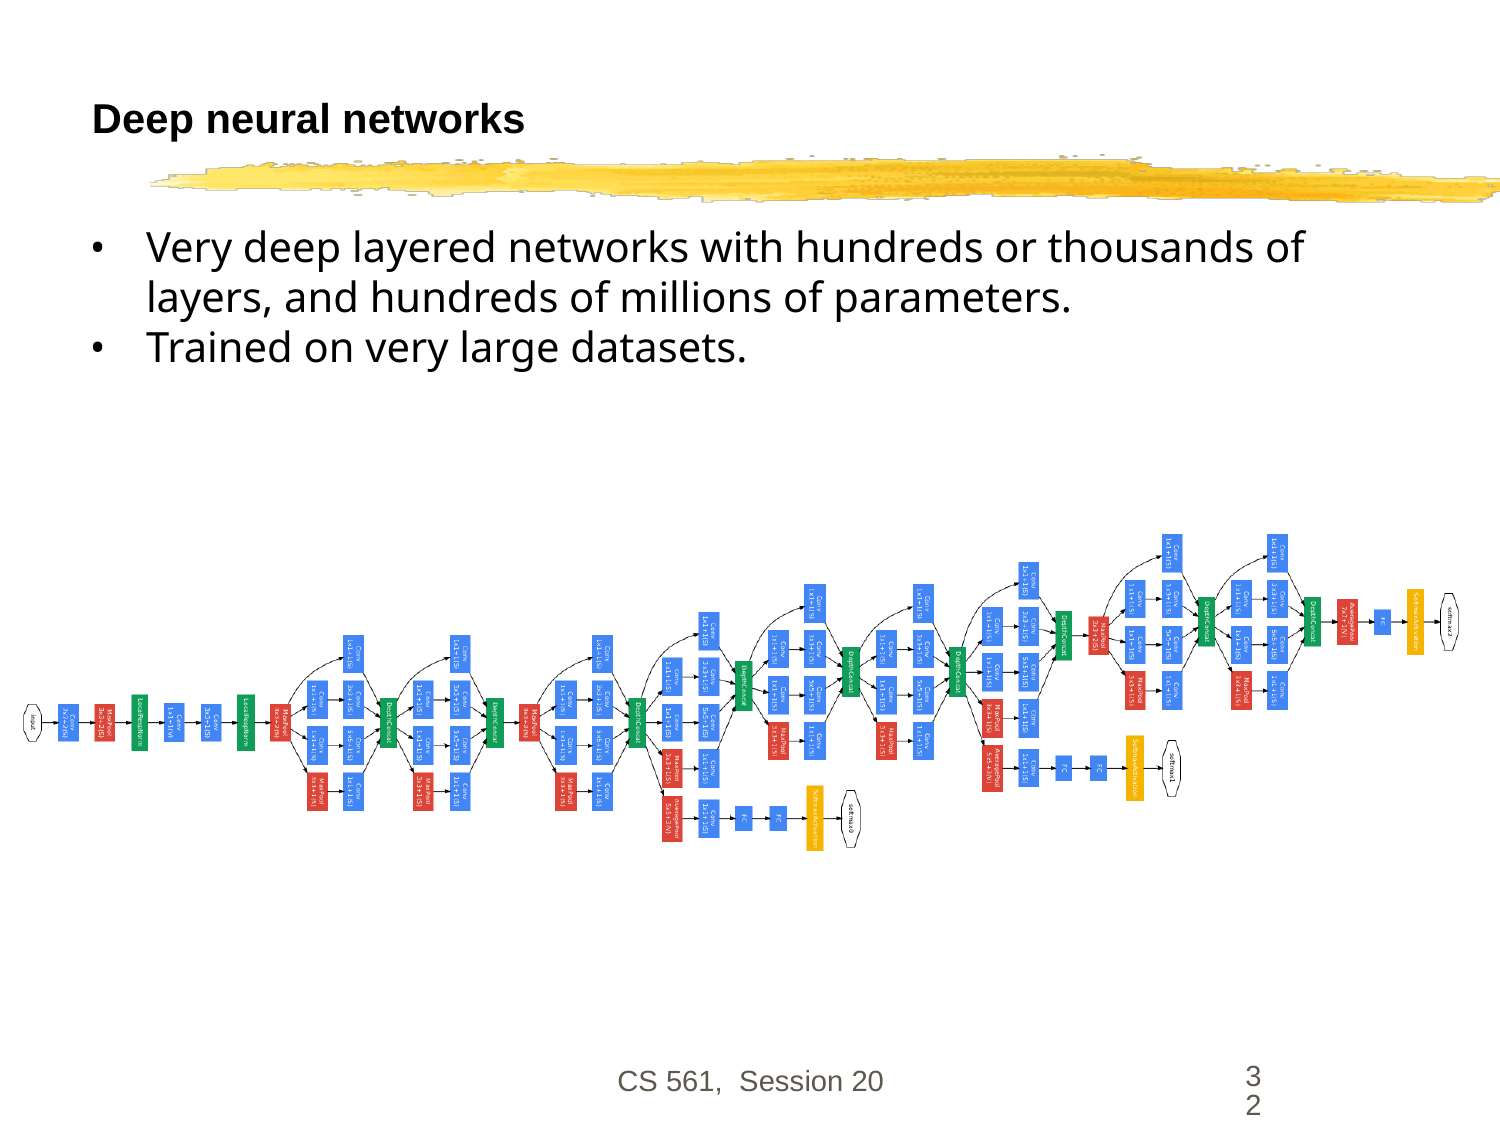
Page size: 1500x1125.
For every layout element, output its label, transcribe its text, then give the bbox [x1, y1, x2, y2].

title Deep neural networks [76, 0, 1416, 151]
list Very deep layered networks with hundreds or thousands of layers, and hundreds of millions of parameters. Trained on very large datasets. [74, 934, 1418, 1125]
picture [149, 149, 1500, 213]
picture [0, 474, 1500, 926]
list Very deep layered networks with hundreds or thousands of layers, and hundreds of millions of parameters. Trained on very large datasets. [74, 211, 1418, 473]
